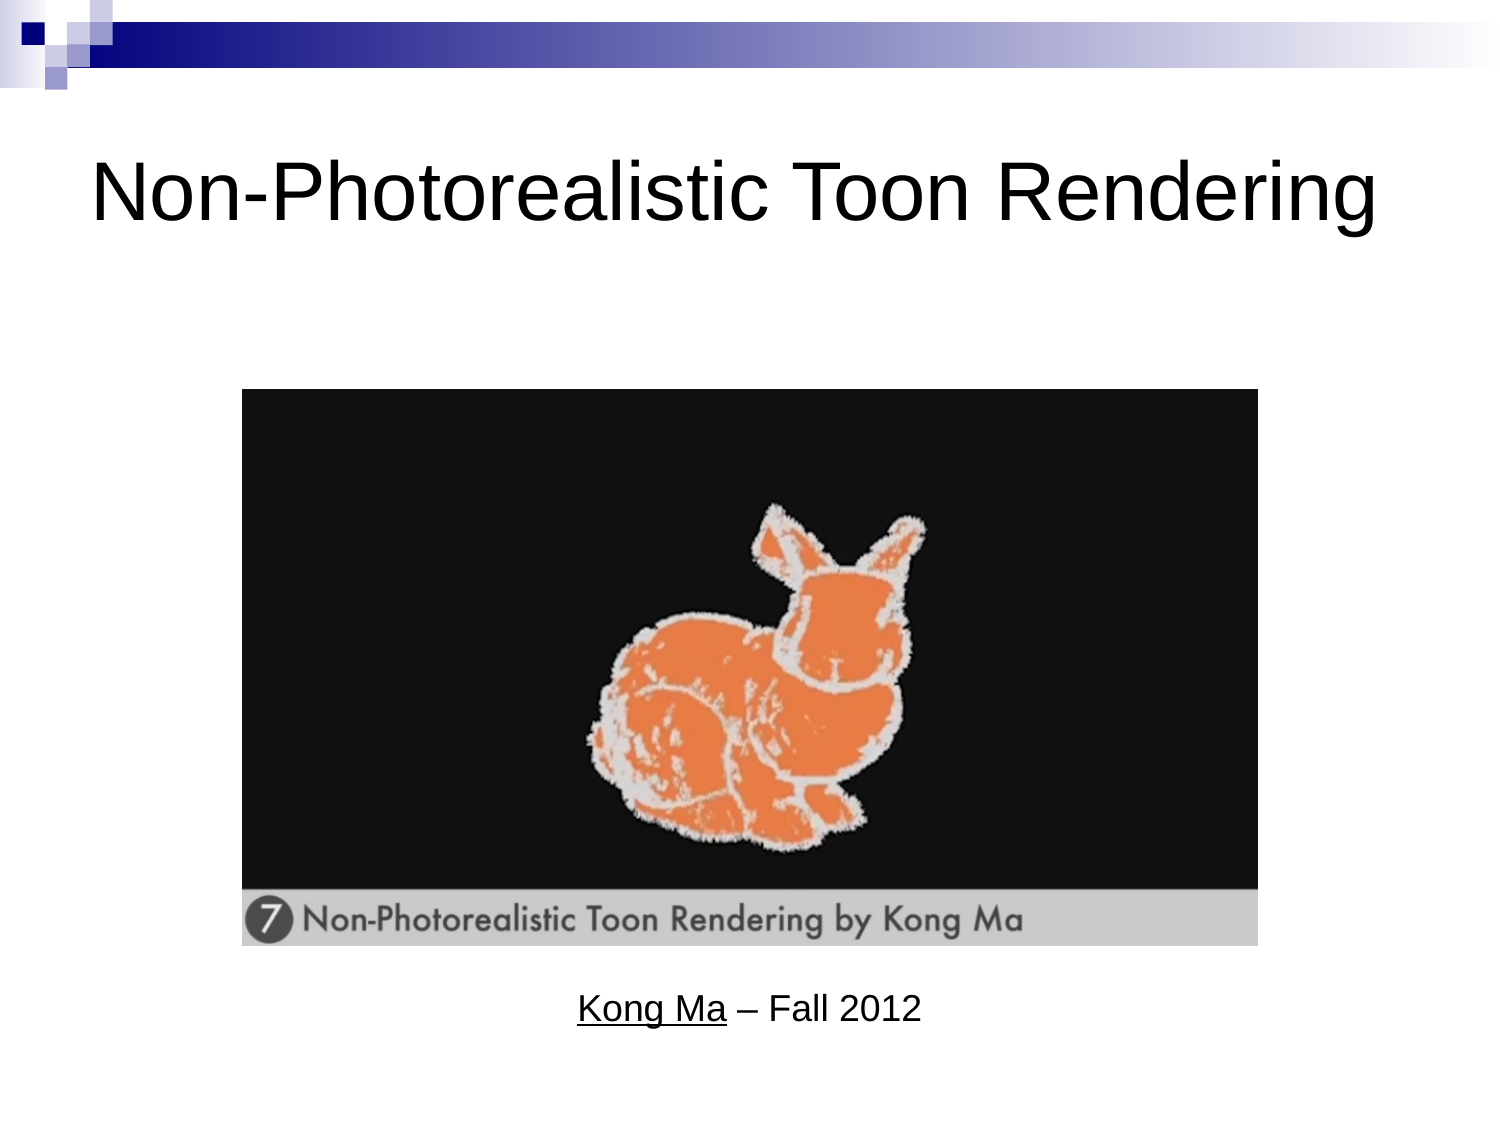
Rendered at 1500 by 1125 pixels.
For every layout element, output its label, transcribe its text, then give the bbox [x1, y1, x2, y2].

picture [242, 389, 1258, 946]
title Non-Photorealistic Toon Rendering [75, 75, 1425, 300]
text_box Kong Ma – Fall 2012 [562, 976, 938, 1037]
